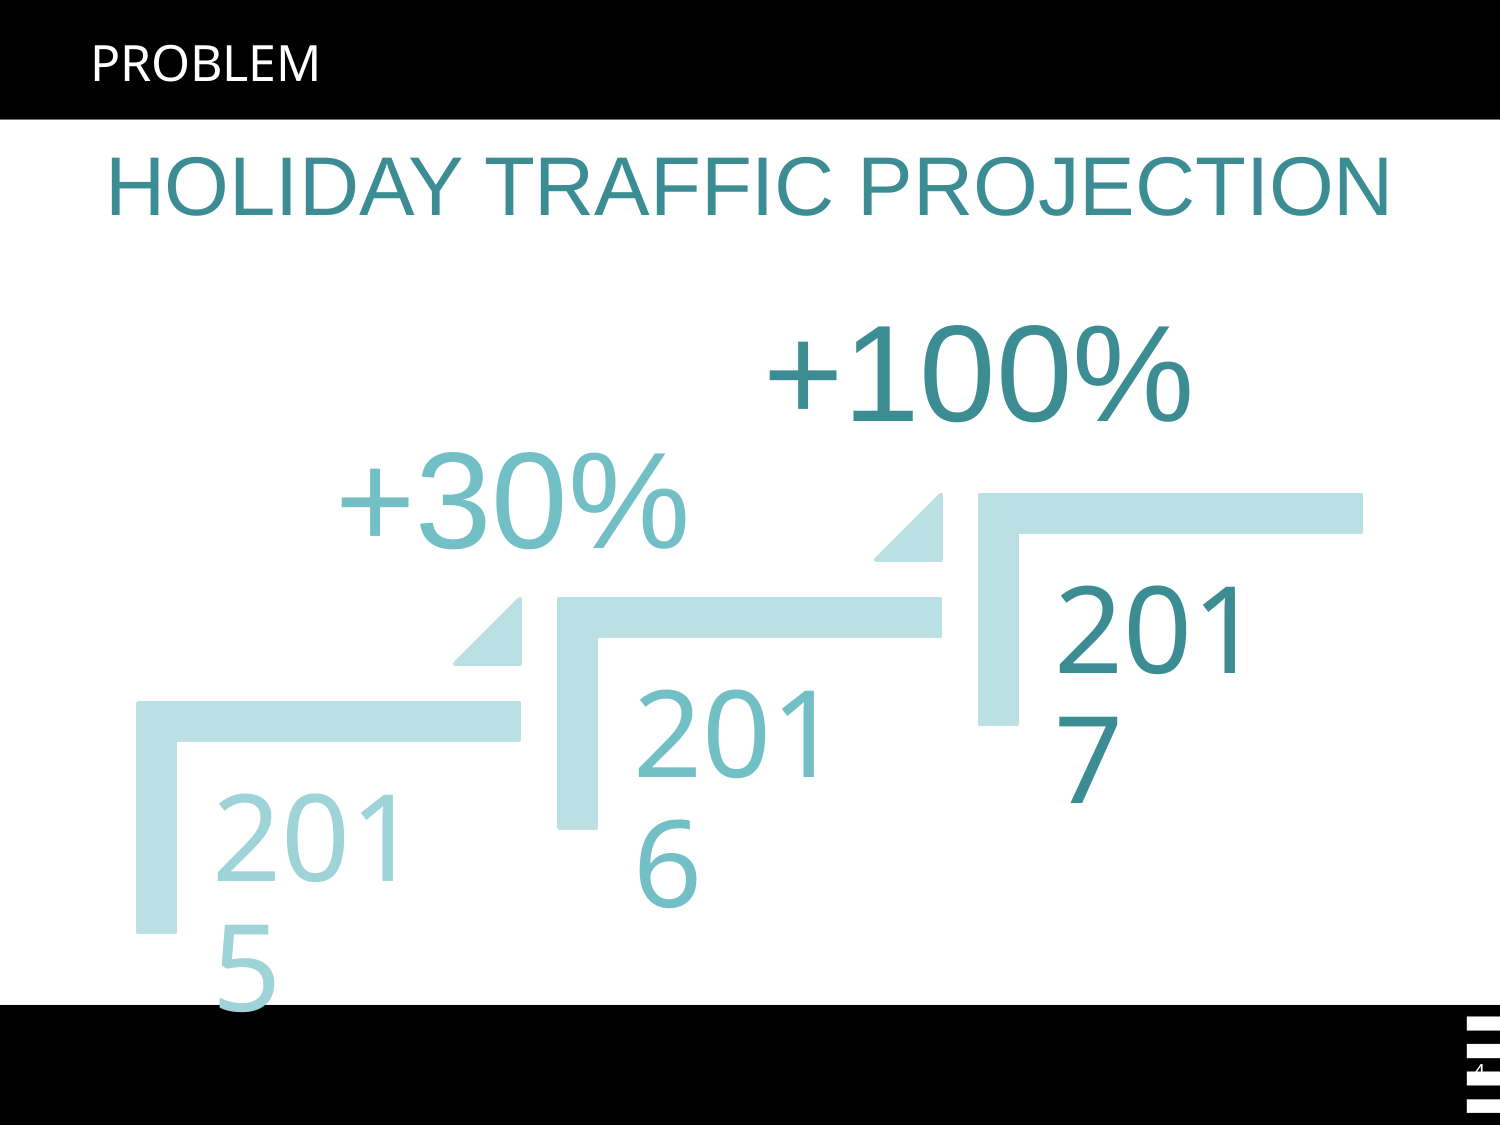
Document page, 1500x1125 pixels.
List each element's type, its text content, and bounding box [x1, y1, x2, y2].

text_box +100% [746, 276, 1213, 457]
text_box +30% [310, 403, 715, 492]
slide_number 4 [1149, 1042, 1500, 1103]
text_box HOLIDAY TRAFFIC PROJECTION [89, 124, 1410, 240]
picture [0, 0, 1500, 1125]
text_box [31, 494, 1469, 1043]
title PROBLEM [74, 9, 1426, 114]
